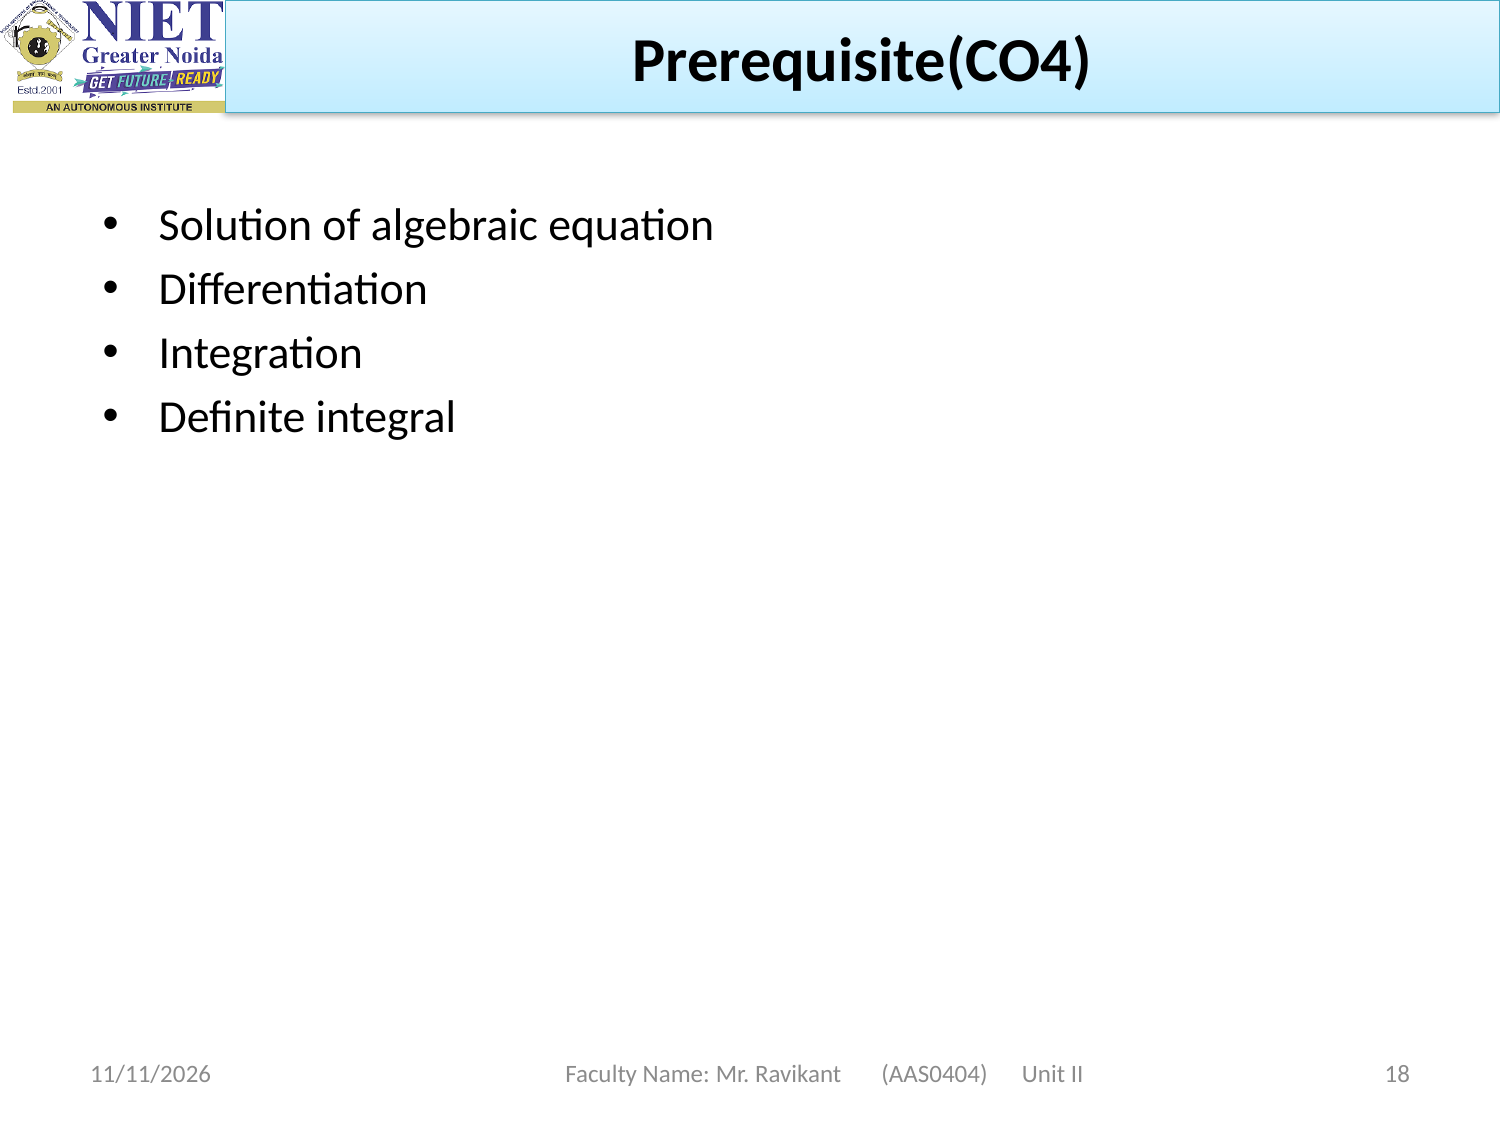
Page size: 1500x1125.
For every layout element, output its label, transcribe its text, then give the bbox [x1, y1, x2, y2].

text_box Prerequisite(CO4) [226, 0, 1500, 113]
list Solution of algebraic equation Differentiation Integration Definite integral [87, 187, 1438, 930]
slide_number 18 [1074, 1042, 1425, 1103]
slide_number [75, 1042, 412, 1103]
footer Faculty Name: Mr. Ravikant (AAS0404) Unit II [412, 1042, 1074, 1103]
picture [0, 0, 226, 113]
